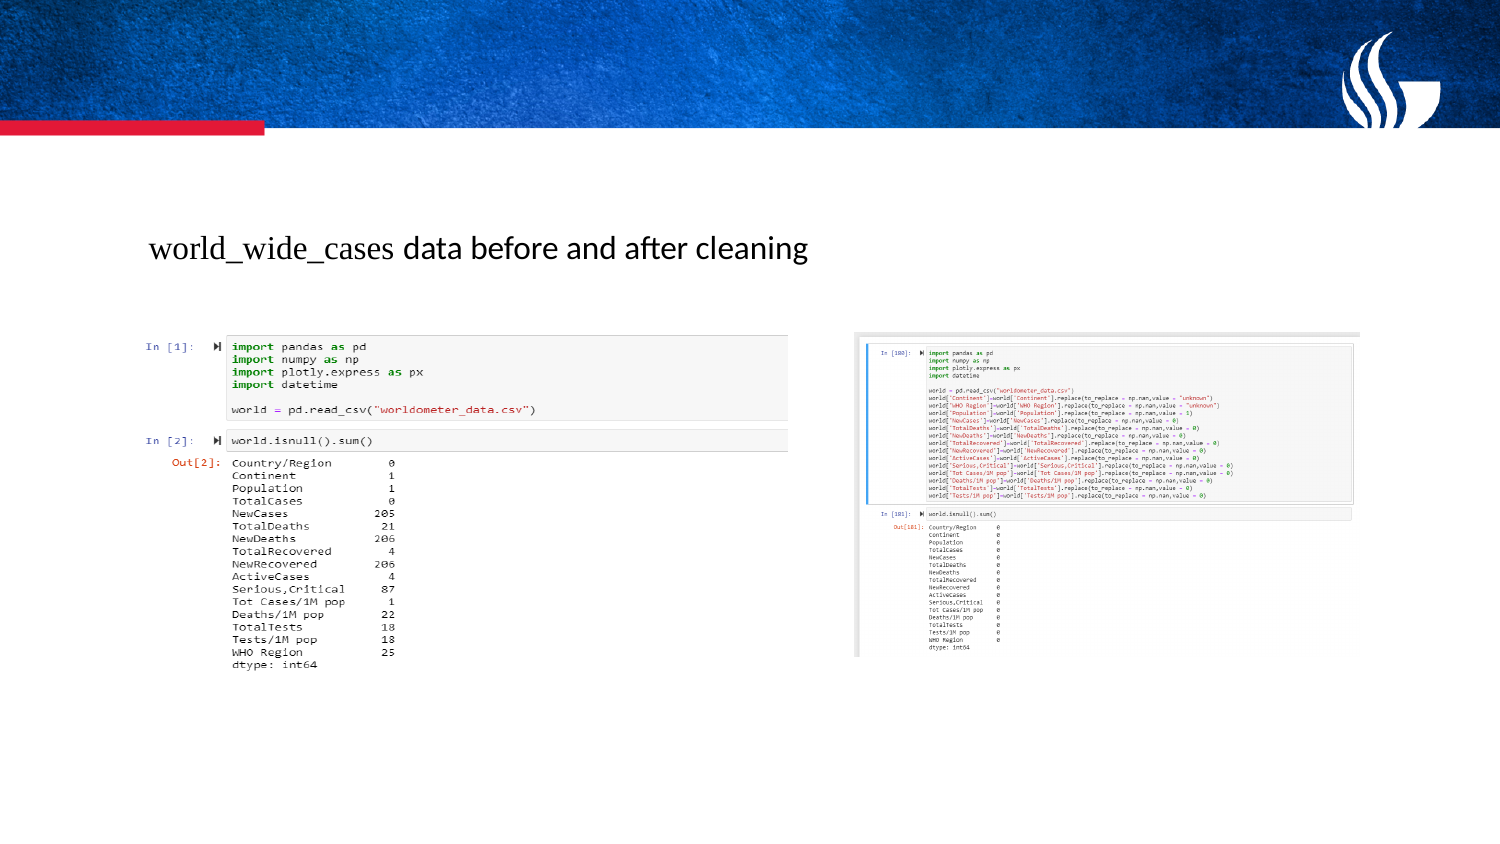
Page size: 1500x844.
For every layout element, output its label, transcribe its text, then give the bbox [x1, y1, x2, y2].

text_box world_wide_cases data before and after cleaning [133, 210, 932, 281]
picture [0, 0, 1500, 844]
text_box [133, 315, 827, 381]
text_box [432, 319, 1045, 742]
